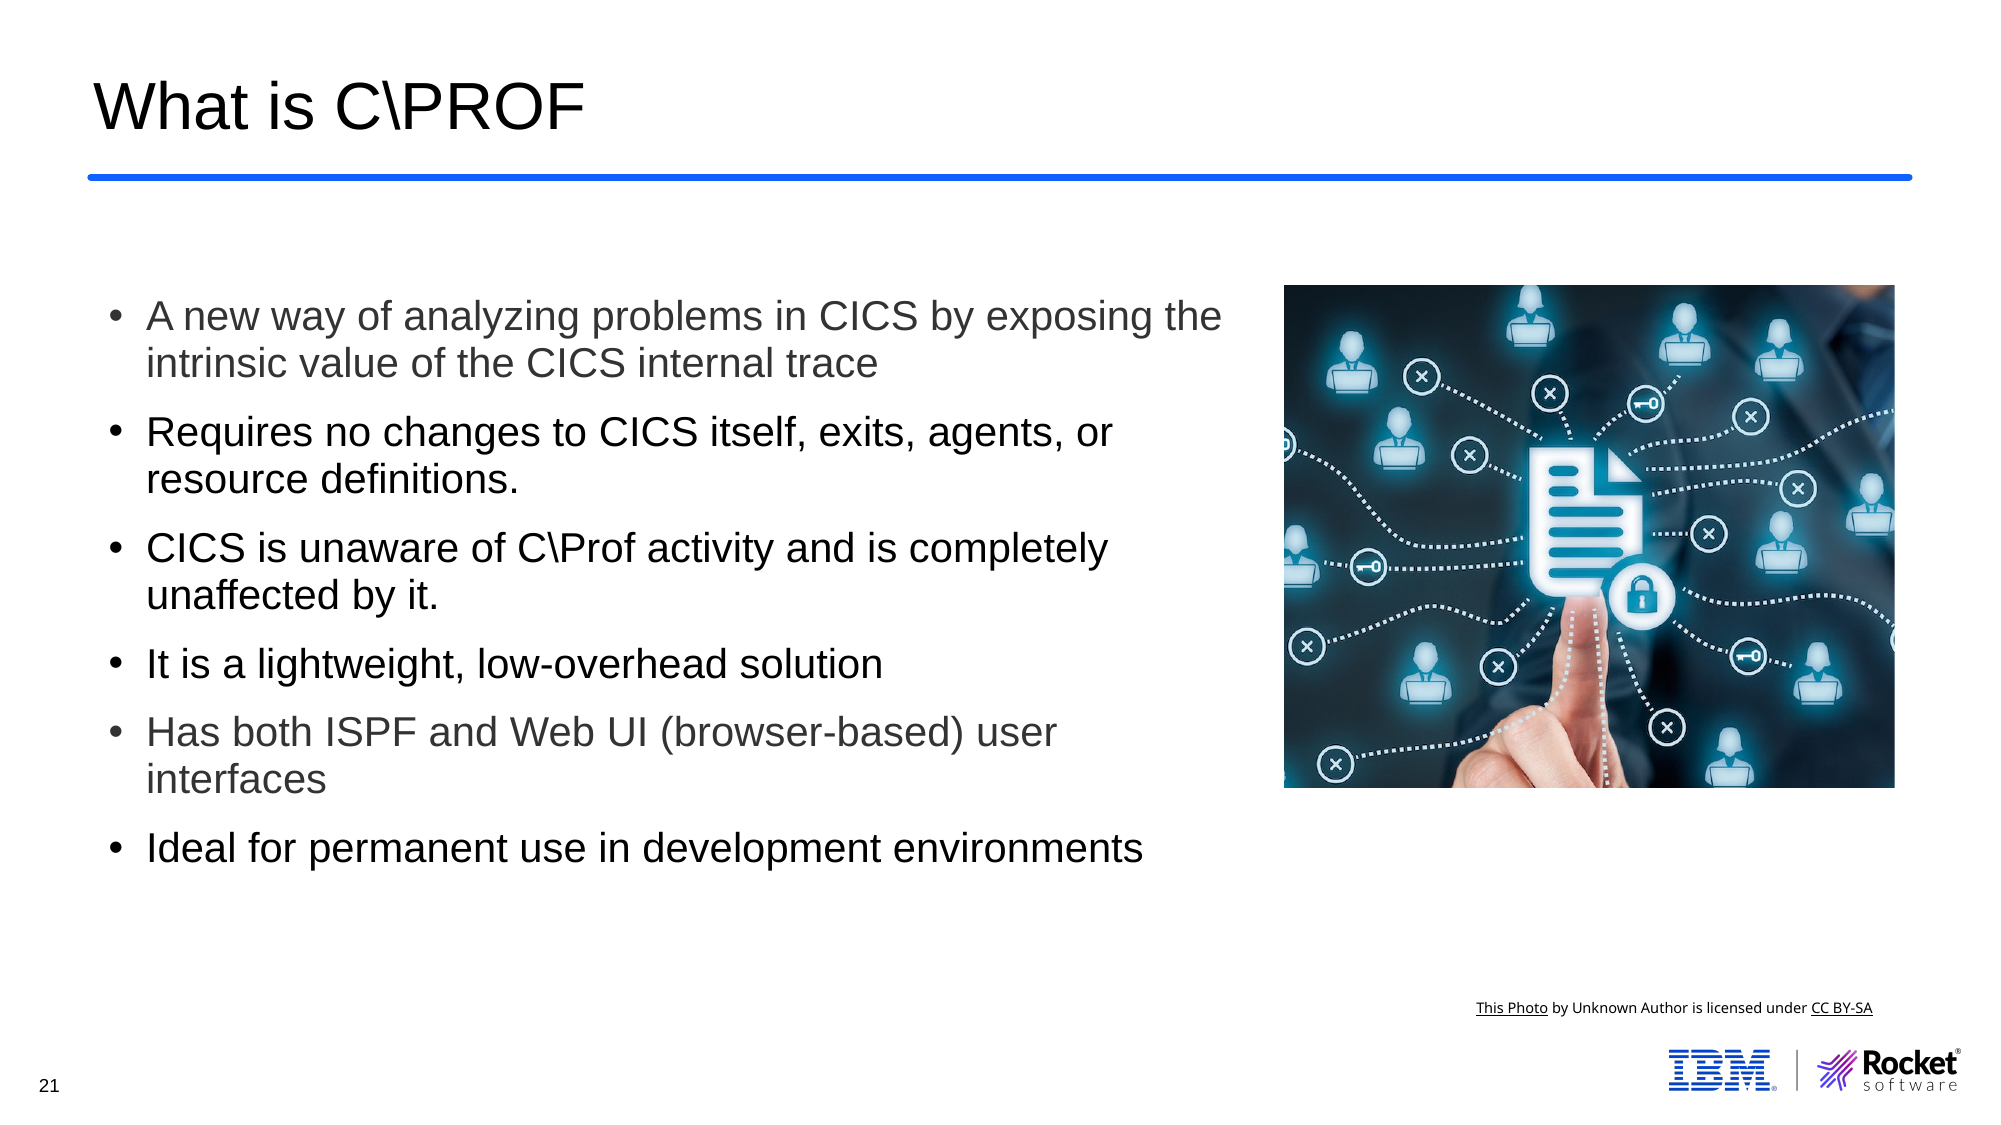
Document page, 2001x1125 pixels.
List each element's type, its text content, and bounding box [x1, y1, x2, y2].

picture [1706, 758, 1755, 788]
picture [1284, 284, 1895, 788]
text_box This Photo by Unknown Author is licensed under CC BY-SA [1461, 991, 1888, 1027]
text_box A new way of analyzing problems in CICS by exposing the intrinsic value of the CICS internal trace Requires no changes to CICS itself, exits, agents, or resource definitions. CICS is unaware of C\Prof activity and is completely unaffected by it. It is a lightweight, low-overhead solution Has both ISPF and Web UI (browser-based) user interfaces Ideal for permanent use in development environments [93, 284, 1249, 1028]
title What is C\PROF [93, 56, 1909, 159]
picture [1669, 1048, 1961, 1091]
picture [1518, 284, 1543, 315]
